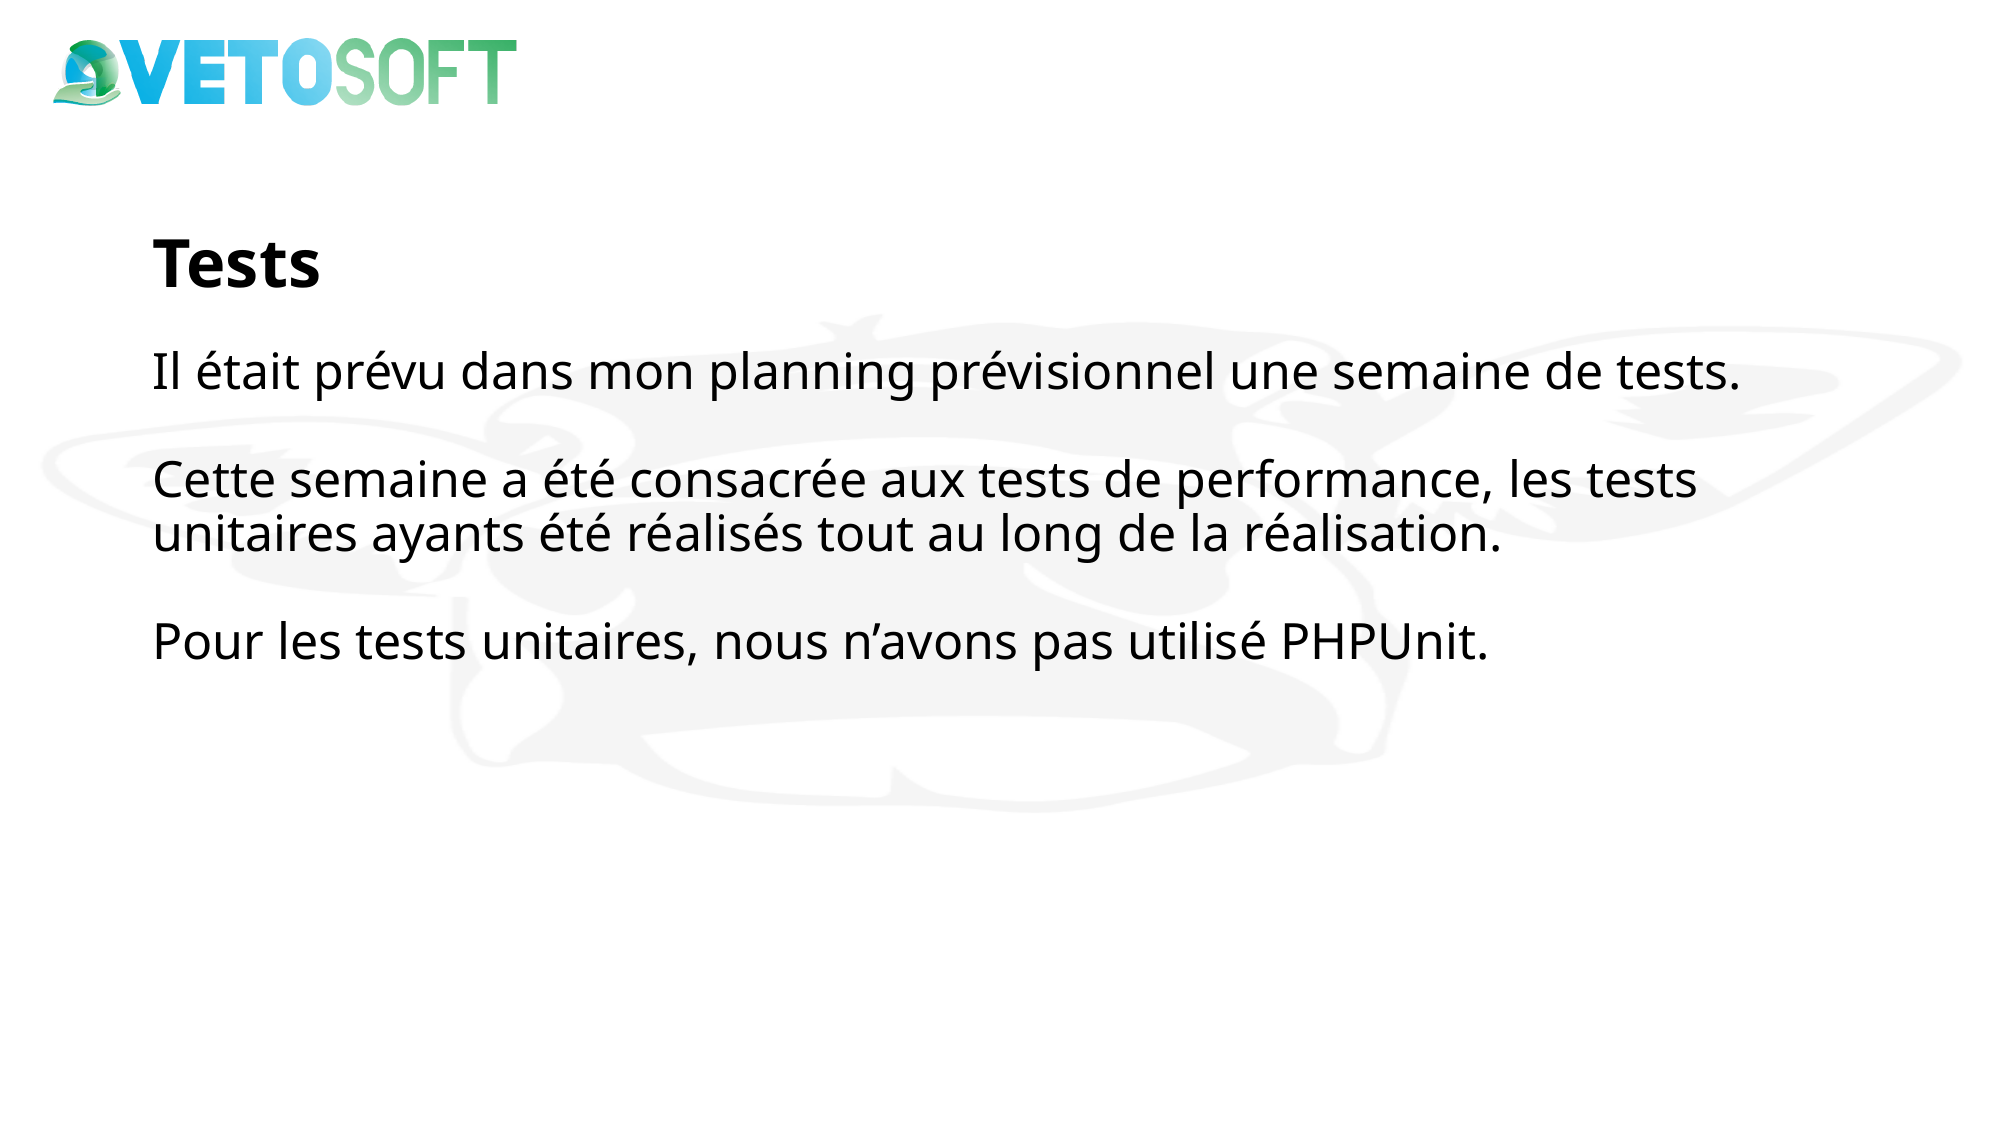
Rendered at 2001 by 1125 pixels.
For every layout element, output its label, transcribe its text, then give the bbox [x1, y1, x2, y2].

list Il était prévu dans mon planning prévisionnel une semaine de tests. Cette semaine a été consacrée aux tests de performance, les tests unitaires ayants été réalisés tout au long de la réalisation. Pour les tests unitaires, nous n’avons pas utilisé PHPUnit. [137, 338, 1863, 999]
title Tests [137, 217, 1863, 314]
picture [52, 37, 517, 106]
